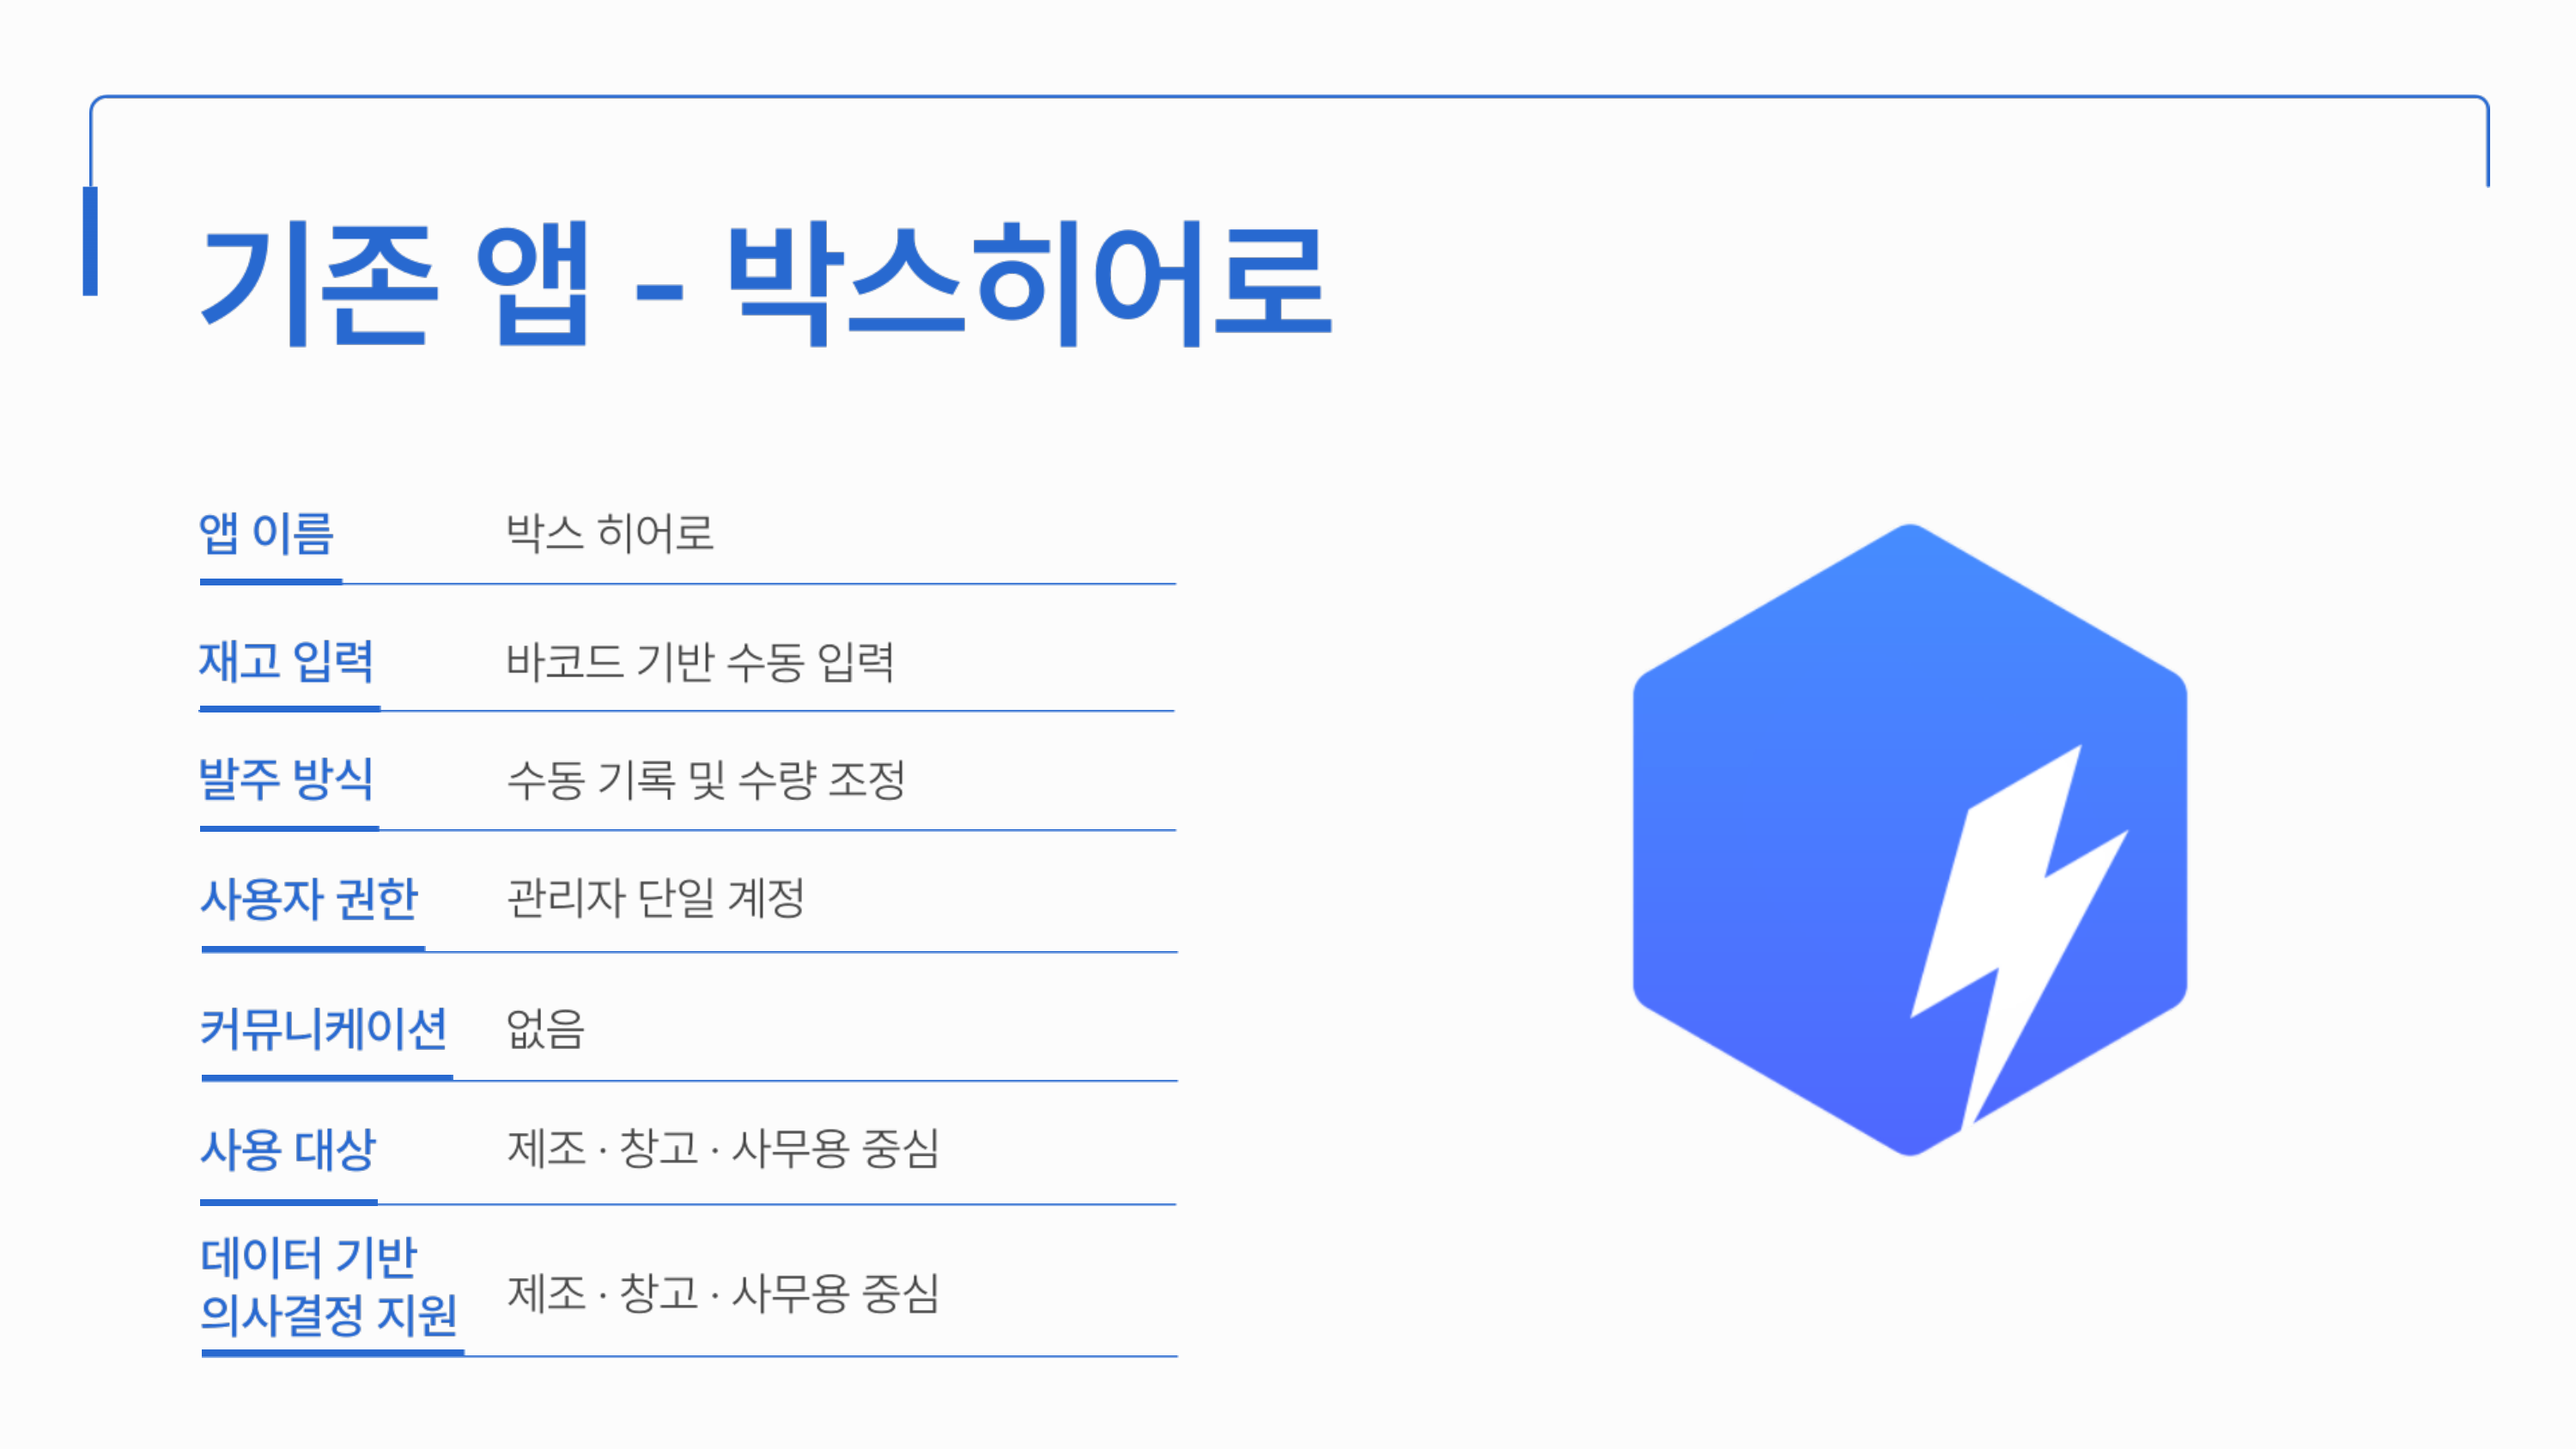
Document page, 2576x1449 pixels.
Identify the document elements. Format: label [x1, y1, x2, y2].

picture [35, 94, 2491, 1449]
